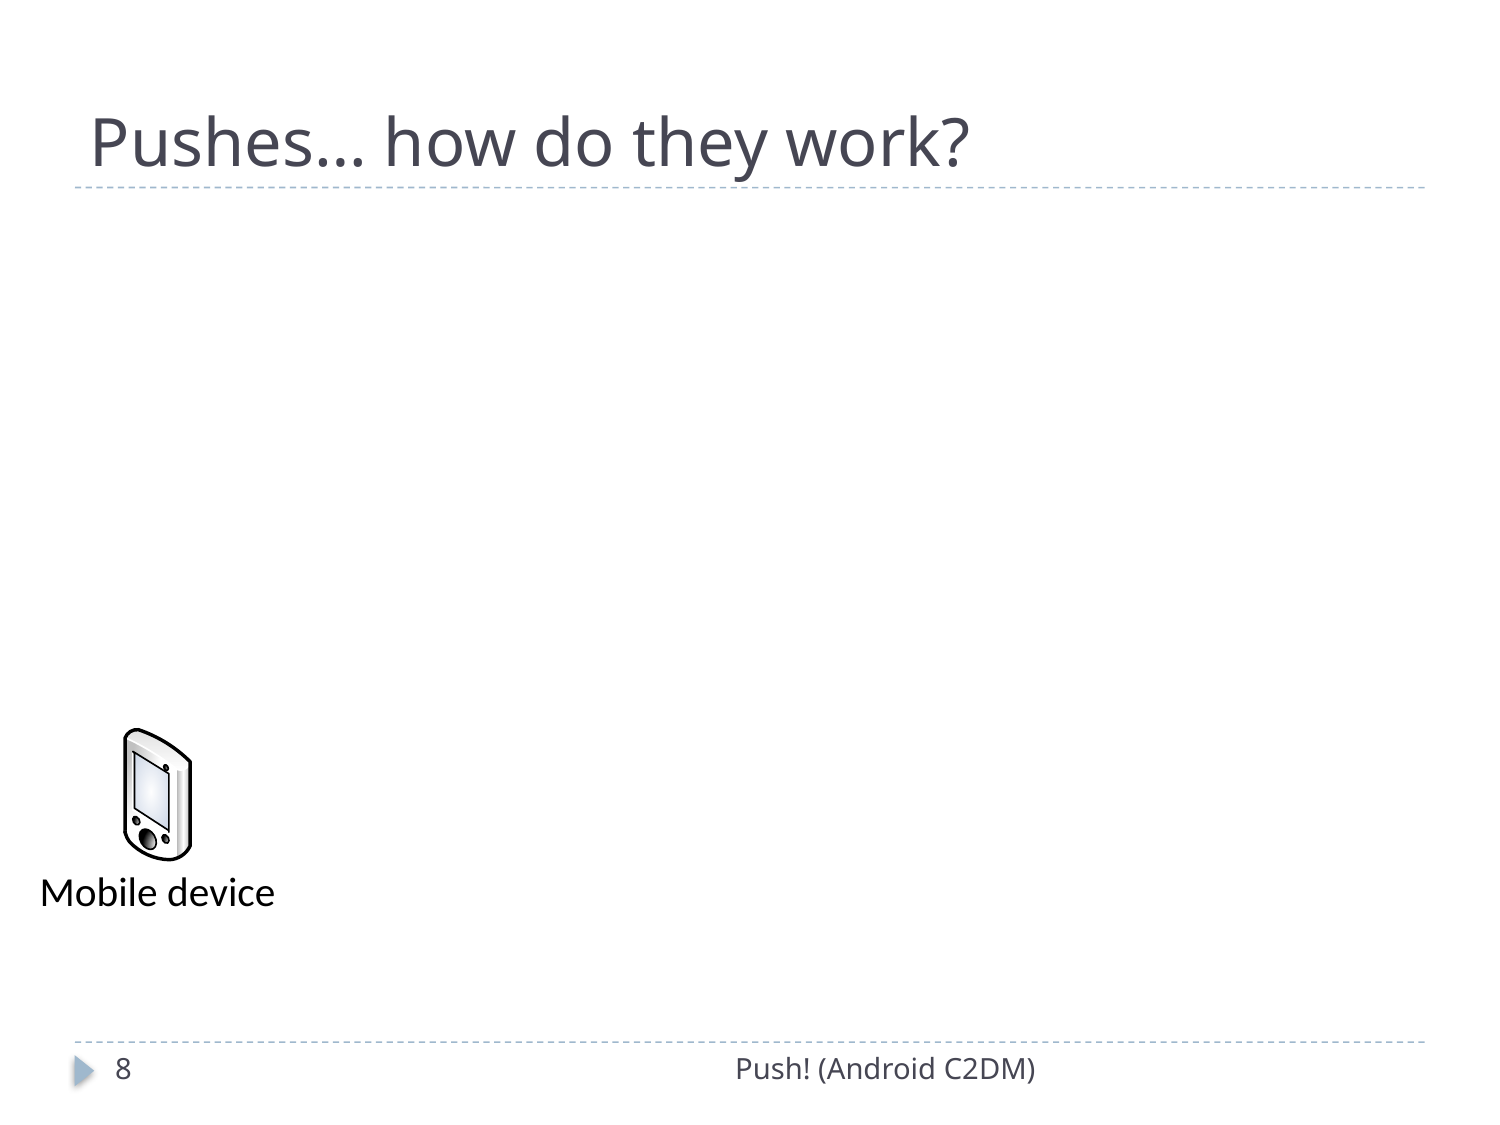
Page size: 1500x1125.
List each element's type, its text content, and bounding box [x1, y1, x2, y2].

footer Push! (Android C2DM) [475, 1042, 1051, 1103]
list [29, 243, 1469, 965]
slide_number 8 [100, 1042, 426, 1103]
title Pushes… how do they work? [75, 24, 1425, 188]
